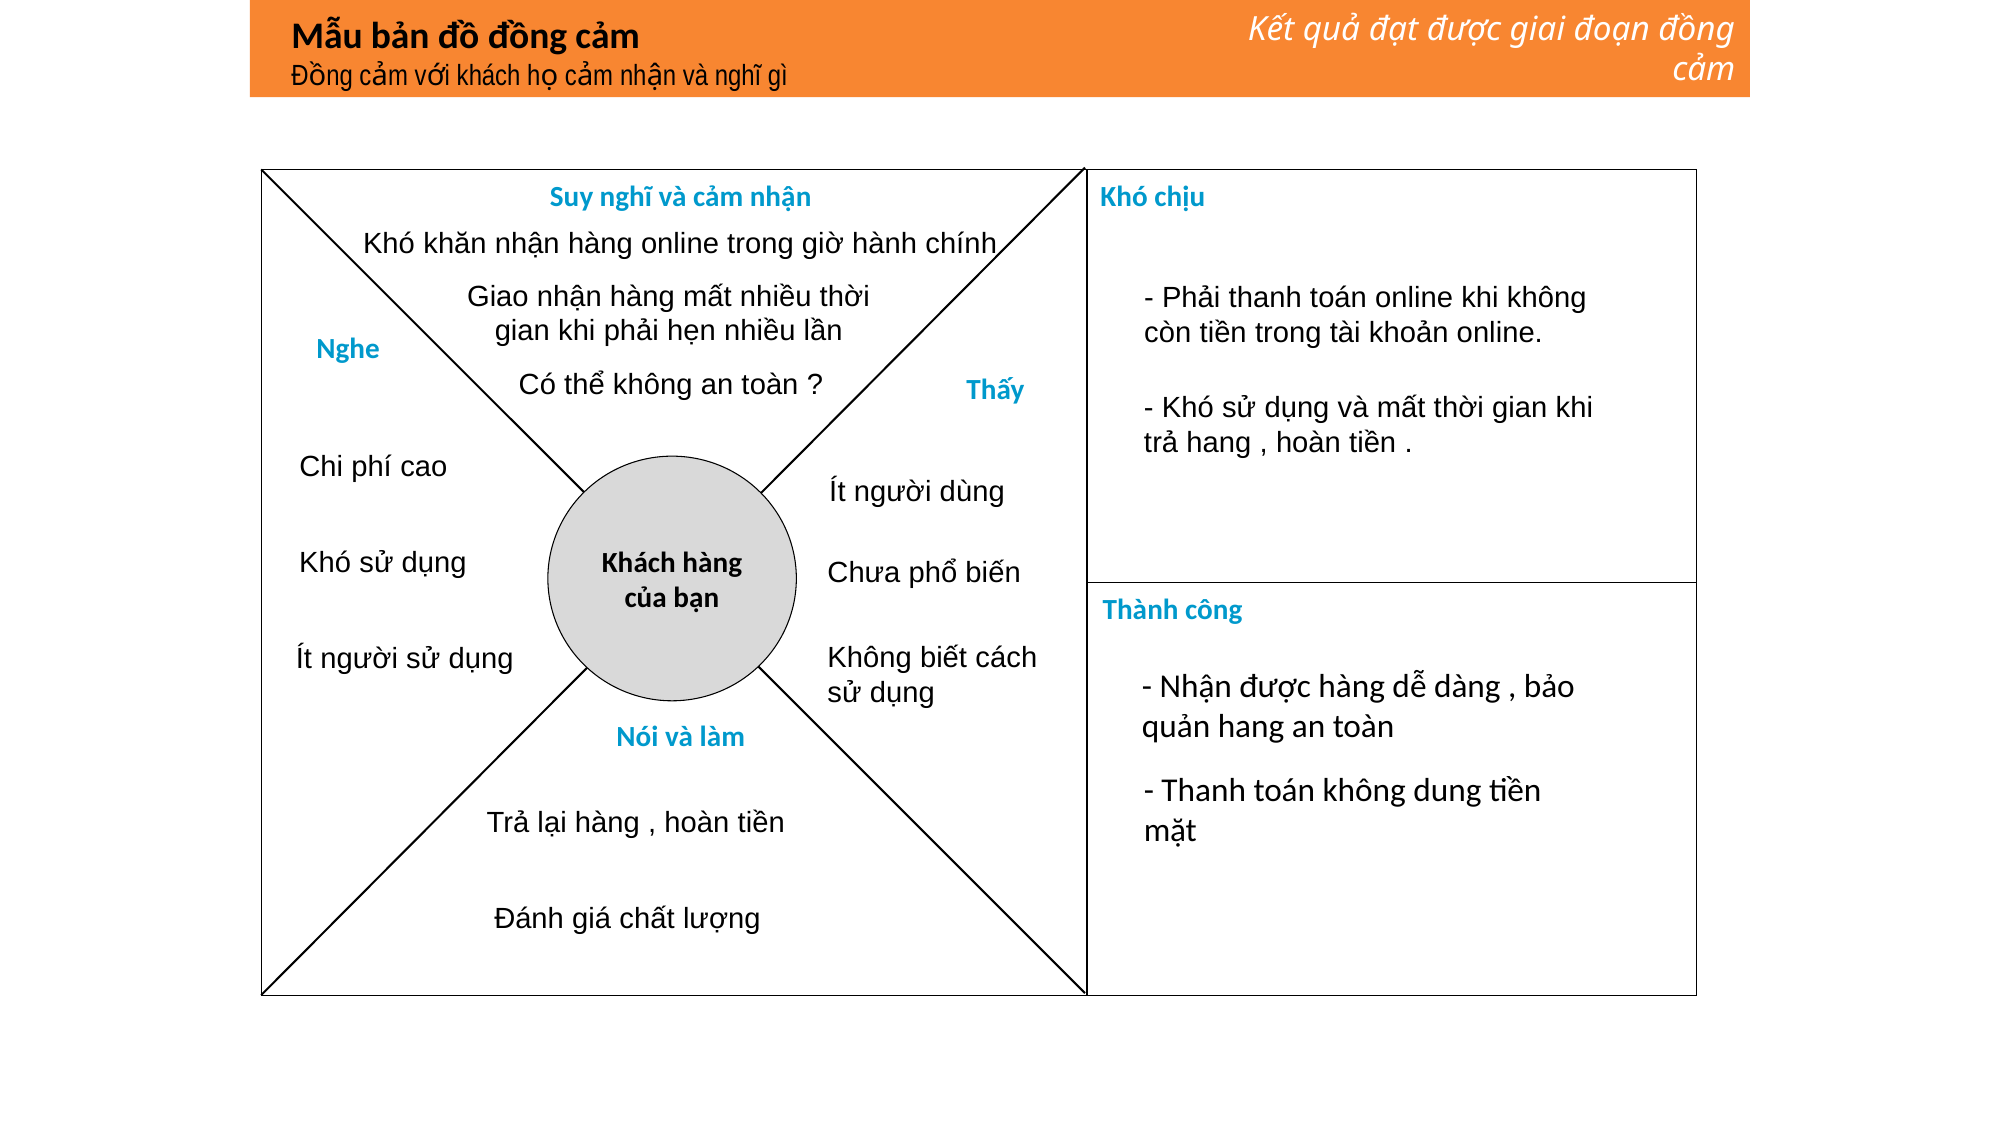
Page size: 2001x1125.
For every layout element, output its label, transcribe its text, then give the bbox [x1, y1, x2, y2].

text_box Mẫu bản đồ đồng cảm Đồng cảm với khách họ cảm nhận và nghĩ gì [276, 3, 1195, 99]
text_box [261, 167, 1697, 996]
text_box [249, 0, 1194, 98]
text_box Kết quả đạt được giai đoạn đồng cảm [1194, 0, 1750, 95]
